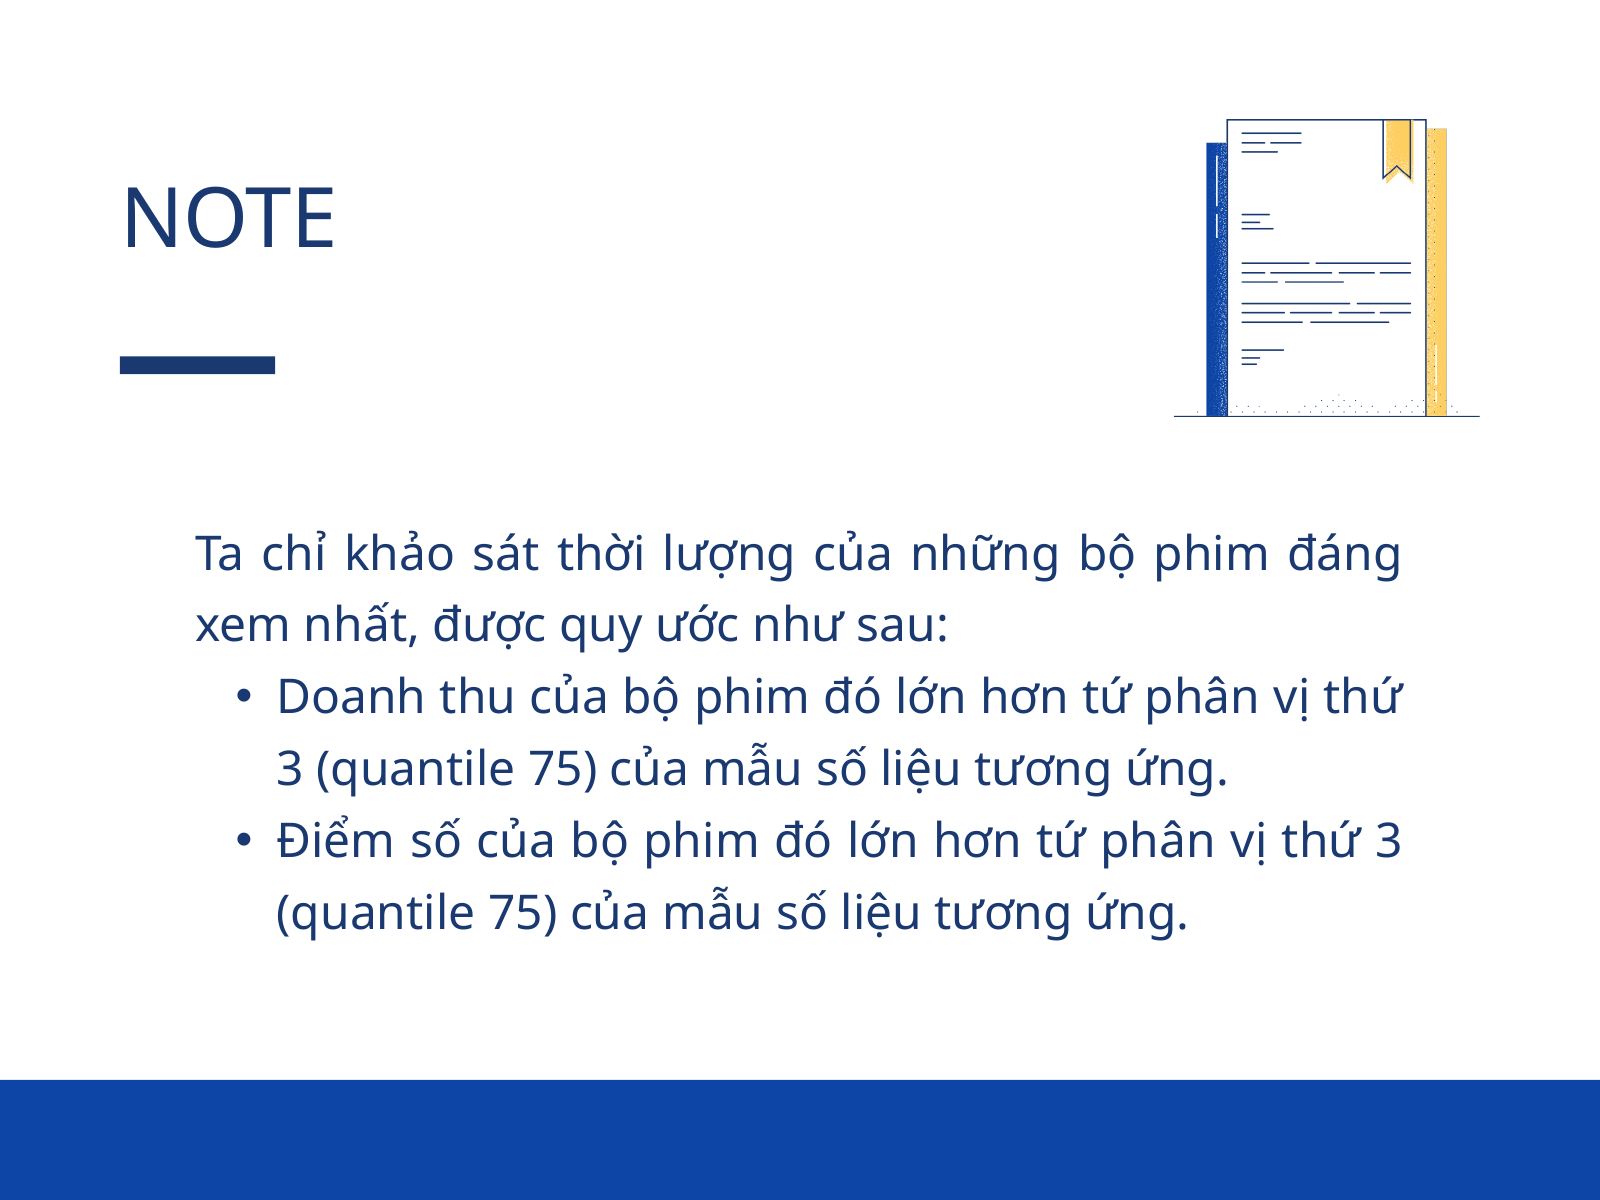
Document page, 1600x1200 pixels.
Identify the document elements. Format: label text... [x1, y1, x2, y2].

text_box Ta chỉ khảo sát thời lượng của những bộ phim đáng xem nhất, được quy ước như sau: Doanh thu của bộ phim đó lớn hơn tứ phân vị thứ 3 (quantile 75) của mẫu số liệu tương ứng. Điểm số của bộ phim đó lớn hơn tứ phân vị thứ 3 (quantile 75) của mẫu số liệu tương ứng. [195, 507, 1405, 939]
text_box [0, 1079, 1600, 1200]
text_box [119, 162, 1191, 375]
text_box [1173, 119, 1480, 417]
